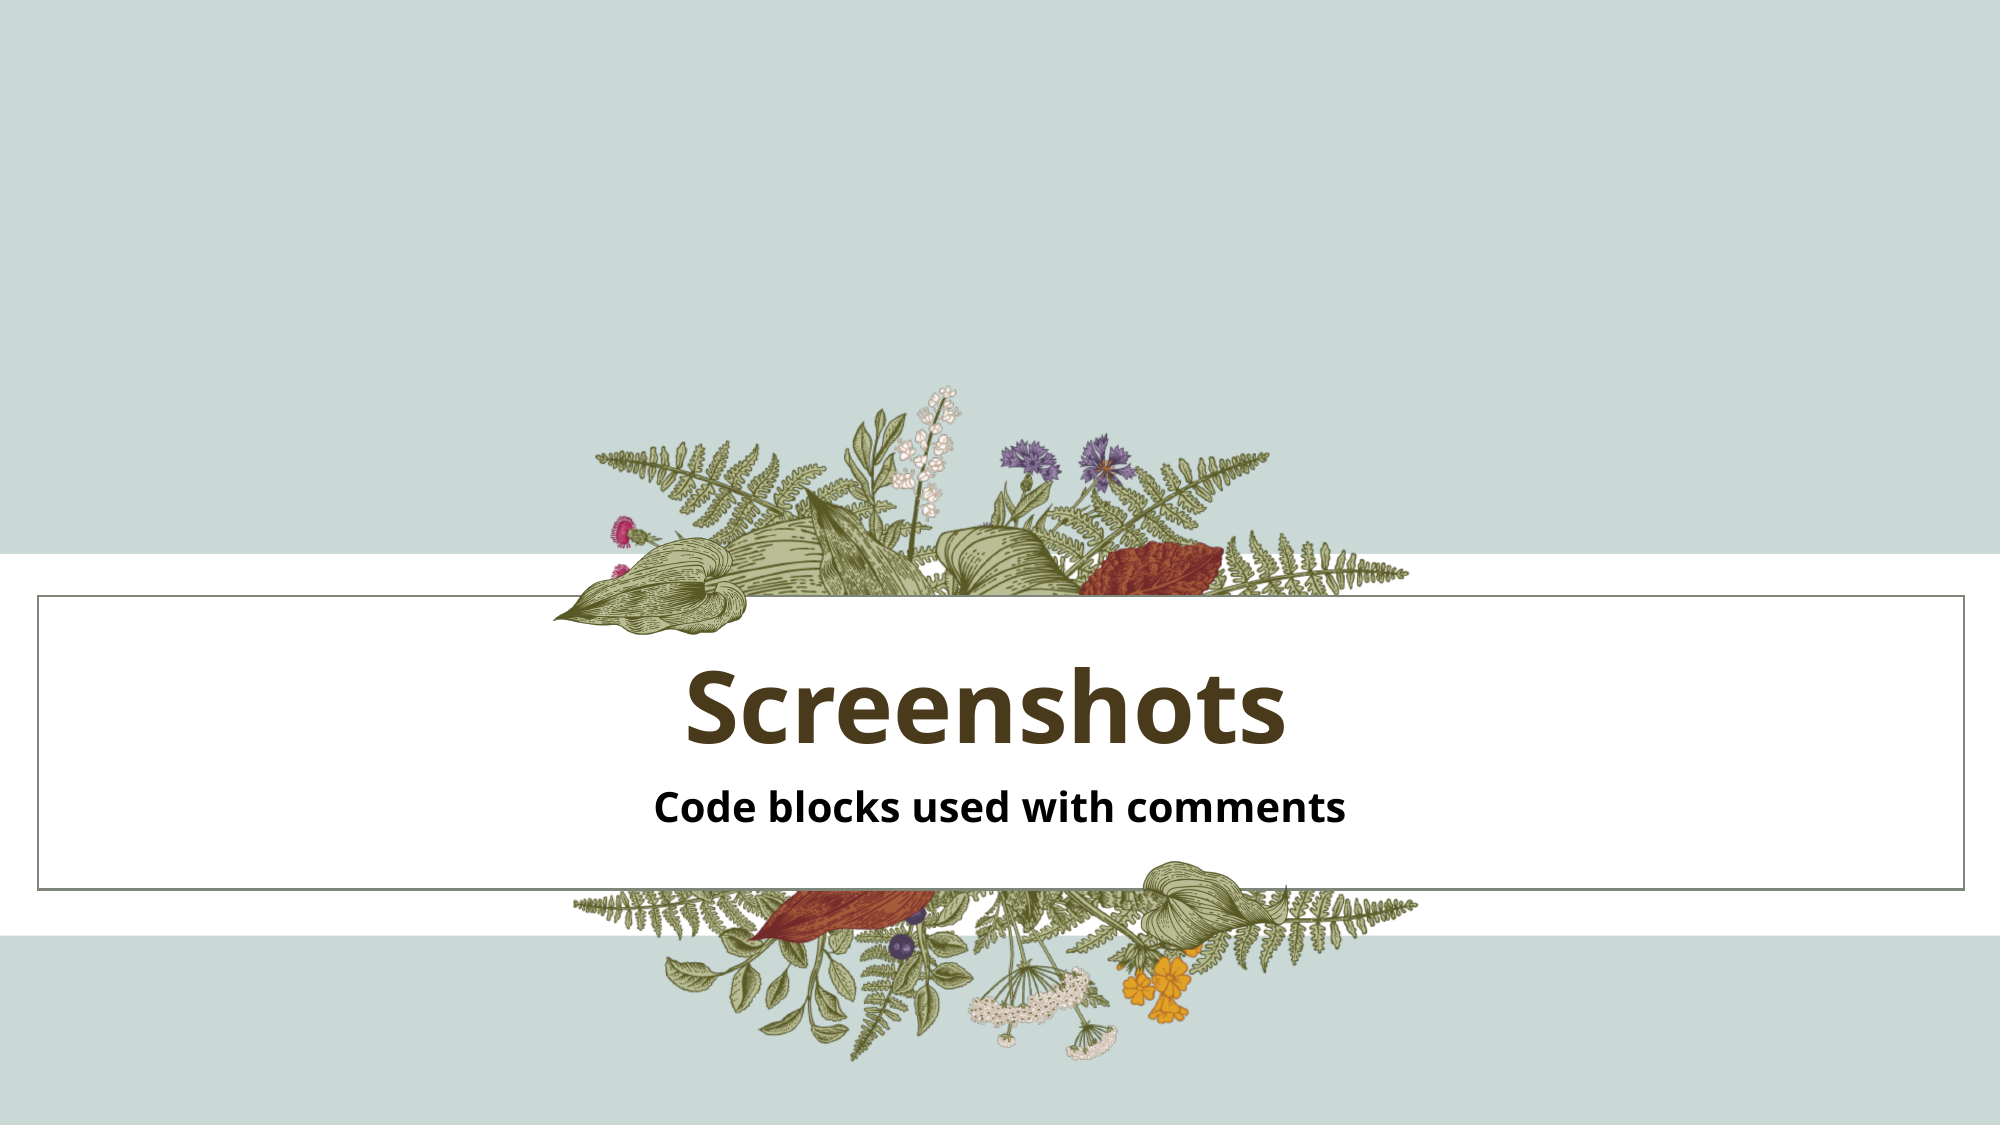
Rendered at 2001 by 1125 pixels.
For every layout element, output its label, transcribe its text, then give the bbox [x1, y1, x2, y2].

title Screenshots [189, 652, 1811, 771]
list Code blocks used with comments [189, 771, 1811, 846]
picture [568, 846, 1434, 1072]
picture [551, 366, 1449, 636]
